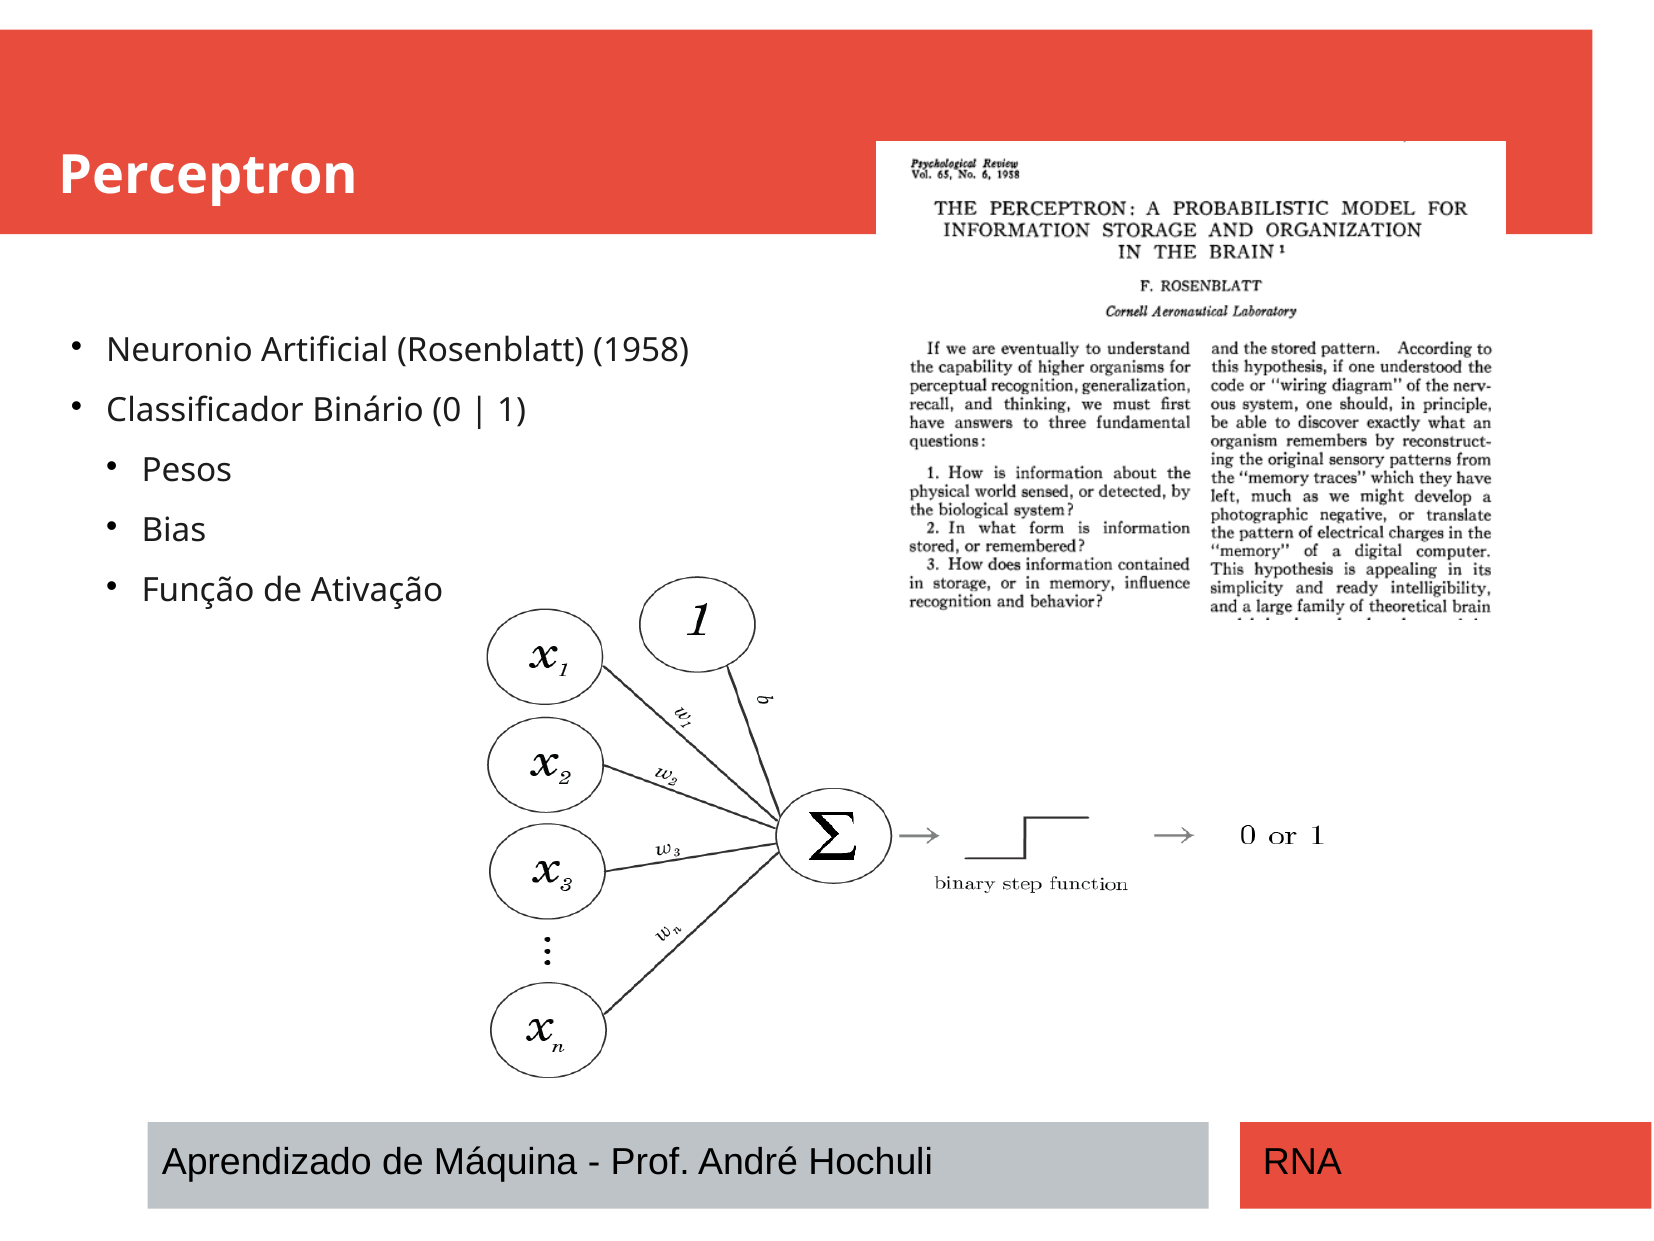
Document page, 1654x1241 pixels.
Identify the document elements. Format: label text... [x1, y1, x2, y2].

text_box RNA [1248, 1129, 1621, 1188]
picture [413, 141, 1506, 1102]
text_box Perceptron [59, 59, 1593, 205]
text_box Neuronio Artificial (Rosenblatt) (1958) Classificador Binário (0 | 1) Pesos Bias Função de Ativação [56, 250, 1594, 1130]
text_box Aprendizado de Máquina - Prof. André Hochuli [147, 1130, 1203, 1188]
